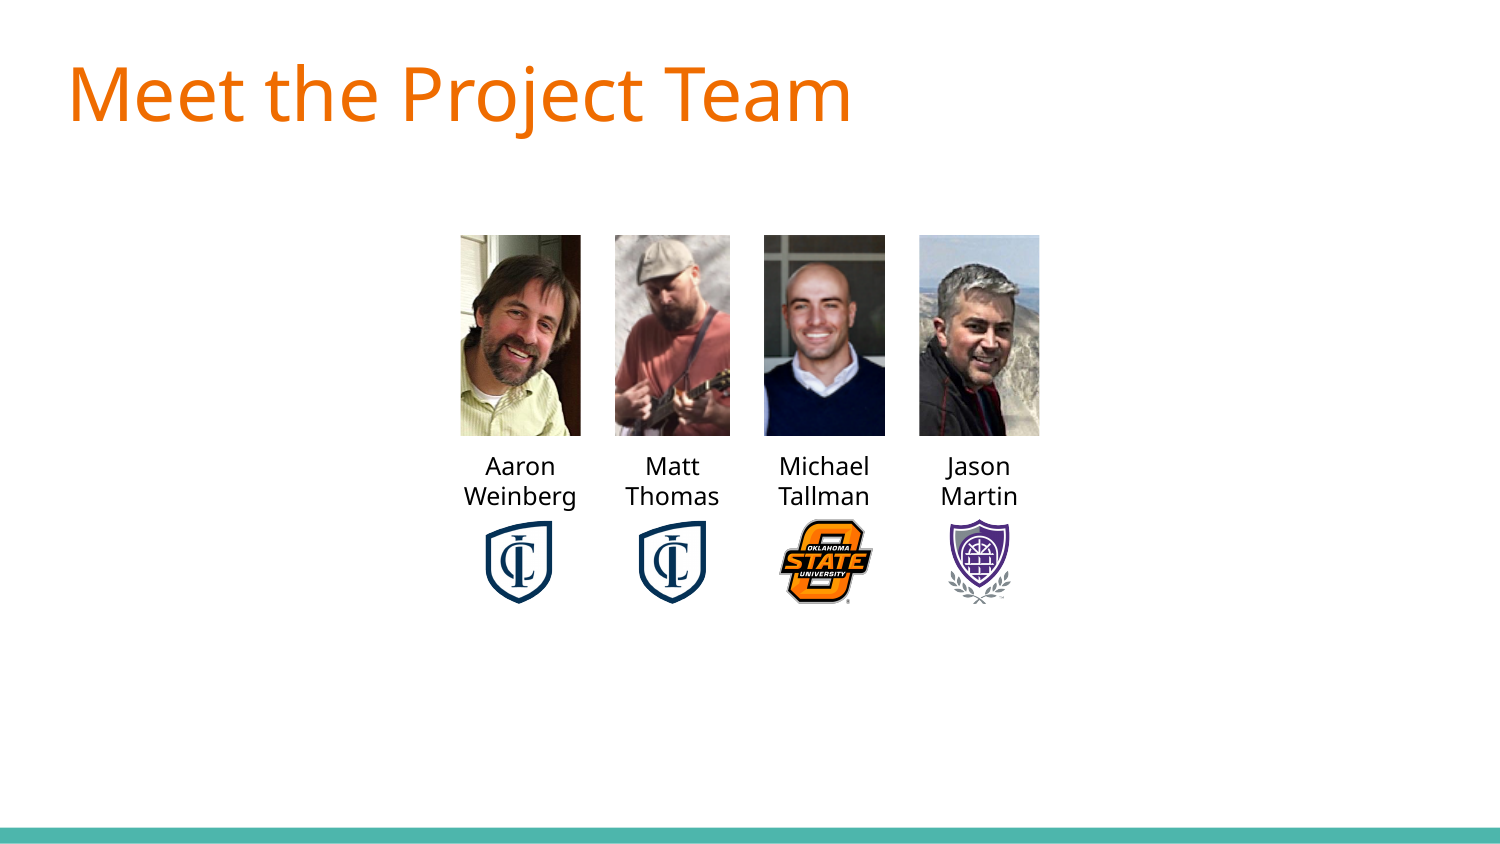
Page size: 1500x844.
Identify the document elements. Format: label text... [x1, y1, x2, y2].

text_box Michael Tallman [743, 435, 898, 540]
picture [615, 234, 730, 436]
picture [764, 234, 885, 436]
picture [625, 514, 720, 609]
text_box Matt Thomas [591, 435, 743, 540]
text_box Aaron Weinberg [439, 435, 591, 540]
picture [472, 514, 567, 609]
picture [460, 234, 581, 436]
picture [919, 234, 1040, 436]
picture [948, 519, 1011, 604]
title Meet the Project Team [51, 31, 1449, 148]
text_box Jason Martin [898, 435, 1061, 540]
picture [778, 519, 873, 604]
